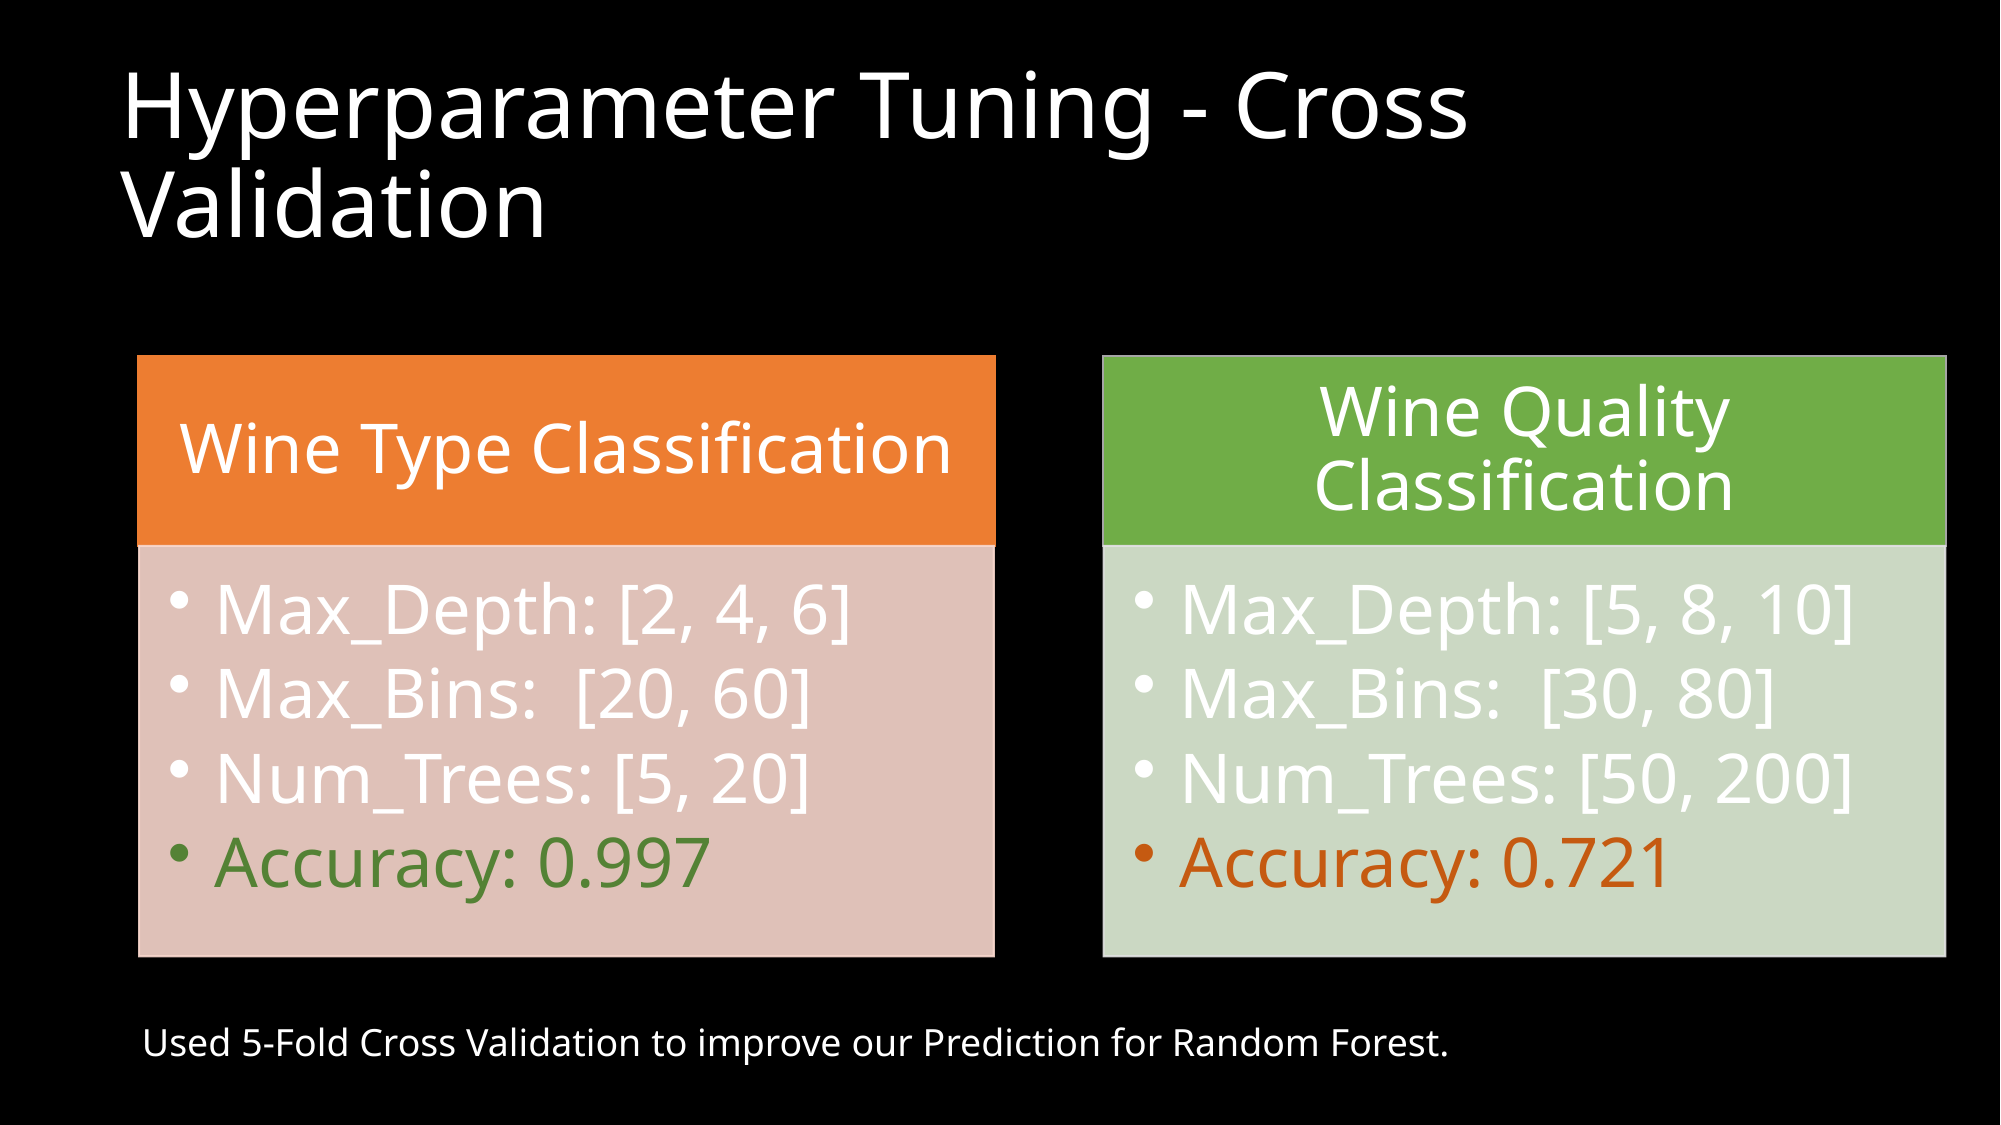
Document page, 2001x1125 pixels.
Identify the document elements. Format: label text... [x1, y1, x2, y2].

text_box Used 5-Fold Cross Validation to improve our Prediction for Random Forest. [127, 1012, 1543, 1117]
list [137, 299, 1947, 1014]
title Hyperparameter Tuning - Cross Validation [105, 49, 1933, 267]
